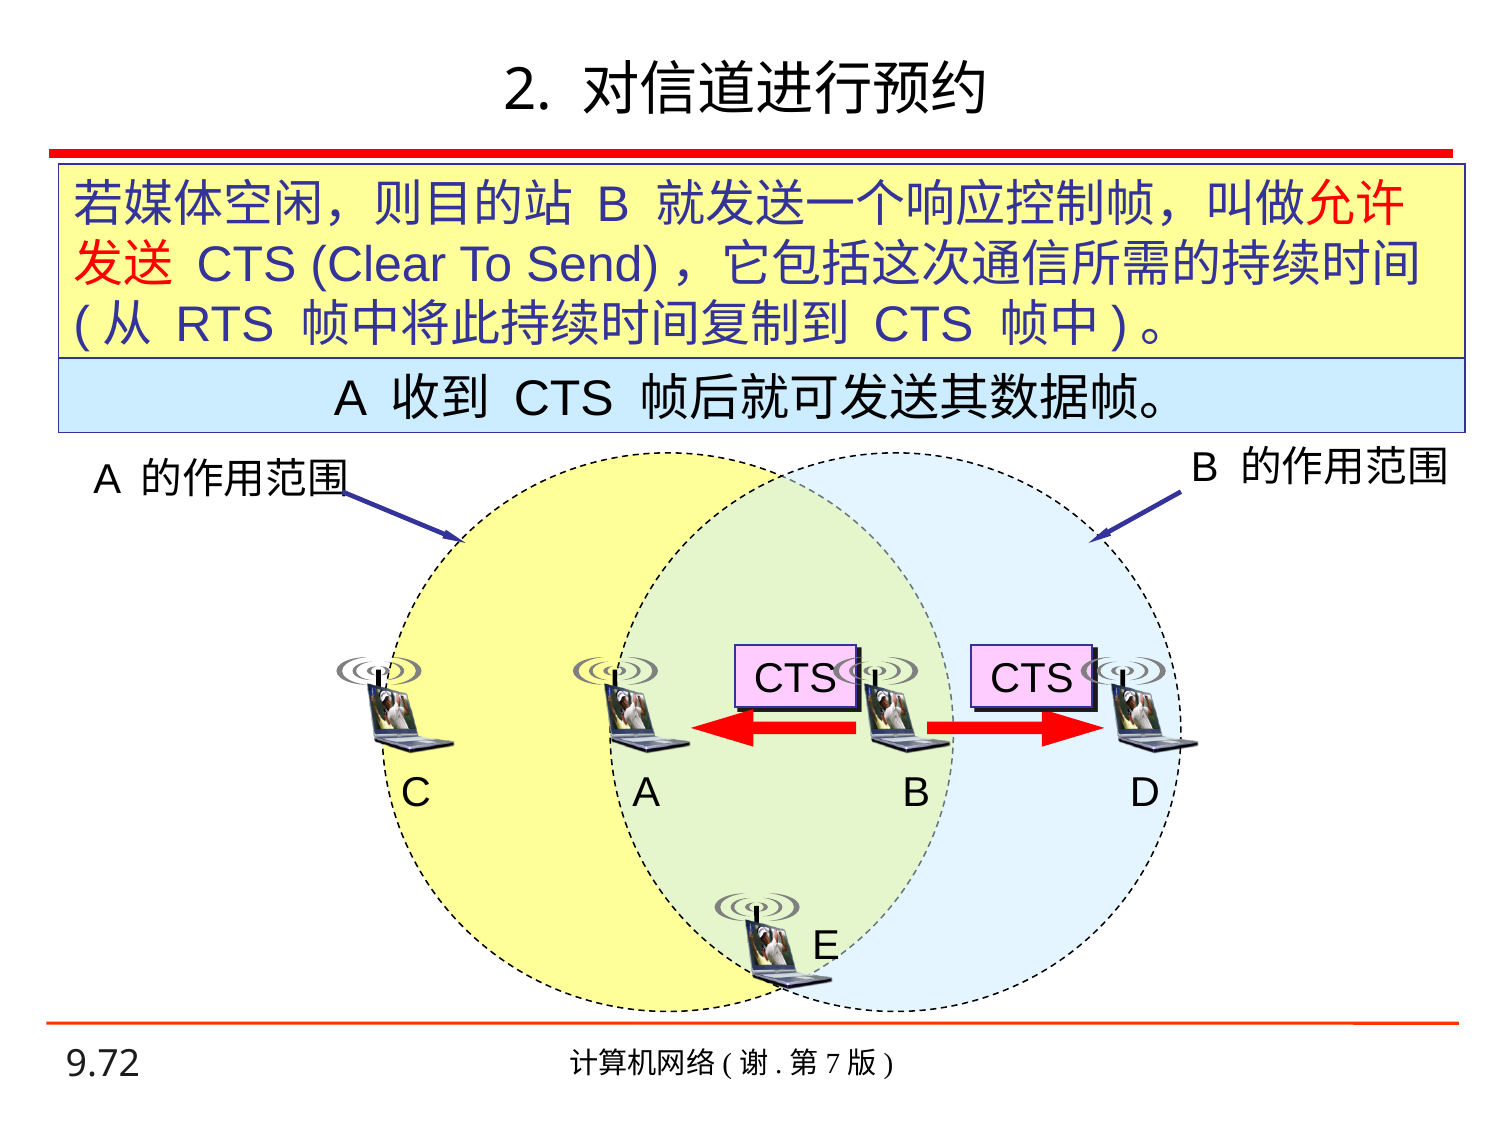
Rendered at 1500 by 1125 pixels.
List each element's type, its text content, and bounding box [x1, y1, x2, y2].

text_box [1080, 656, 1199, 754]
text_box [926, 644, 1105, 729]
list 802.11 允许要发送数据的站对信道进行预约。 [52, 163, 606, 1009]
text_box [832, 656, 951, 754]
title 2. 对信道进行预约 [58, 30, 1448, 141]
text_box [609, 432, 1460, 1012]
text_box 若媒体空闲，则目的站 B 就发送一个响应控制帧，叫做允许发送 CTS (Clear To Send)，它包括这次通信所需的持续时间 (从 RTS 帧中将此持续时间复制到 CTS 帧中)。 [58, 163, 1465, 357]
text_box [714, 893, 833, 990]
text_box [690, 644, 857, 729]
text_box A 收到 CTS 帧后就可发送其数据帧。 [58, 357, 1465, 433]
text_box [336, 656, 455, 754]
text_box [572, 656, 691, 754]
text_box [81, 444, 604, 1012]
